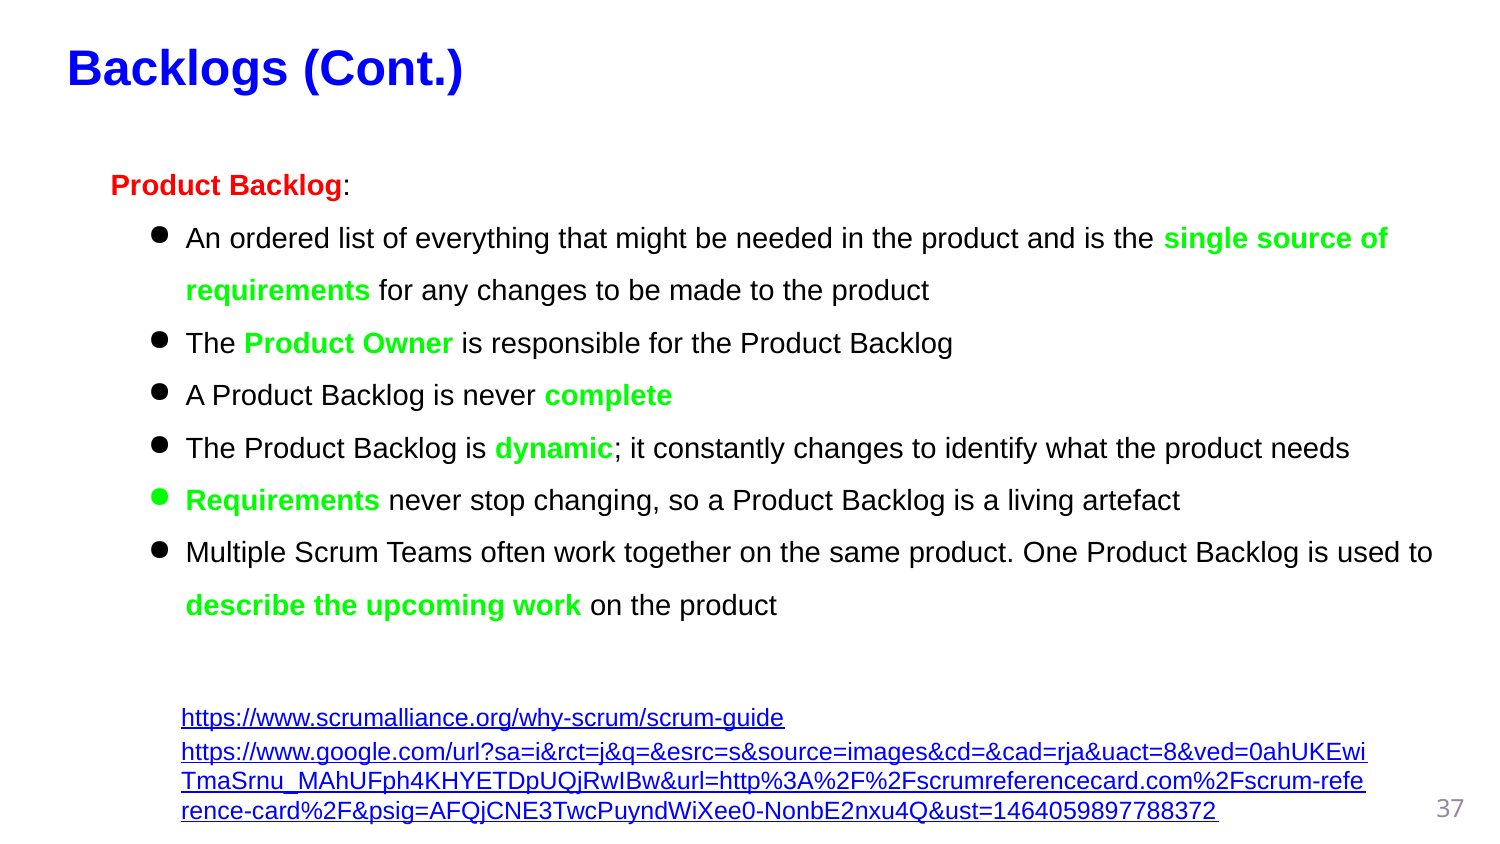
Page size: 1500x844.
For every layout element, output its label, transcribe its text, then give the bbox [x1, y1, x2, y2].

text_box https://www.scrumalliance.org/why-scrum/scrum-guide https://www.google.com/url?sa=i&rct=j&q=&esrc=s&source=images&cd=&cad=rja&uact=8&ved=0ahUKEwiTmaSrnu_MAhUFph4KHYETDpUQjRwIBw&url=http%3A%2F%2Fscrumreferencecard.com%2Fscrum-reference-card%2F&psig=AFQjCNE3TwcPuyndWiXee0-NonbE2nxu4Q&ust=1464059897788372 [166, 681, 1389, 825]
text_box Product Backlog: An ordered list of everything that might be needed in the product and is the single source of requirements for any changes to be made to the product The Product Owner is responsible for the Product Backlog A Product Backlog is never complete The Product Backlog is dynamic; it constantly changes to identify what the product needs Requirements never stop changing, so a Product Backlog is a living artefact Multiple Scrum Teams often work together on the same product. One Product Backlog is used to describe the upcoming work on the product [95, 151, 1453, 776]
text_box Backlogs (Cont.) [51, 27, 722, 133]
